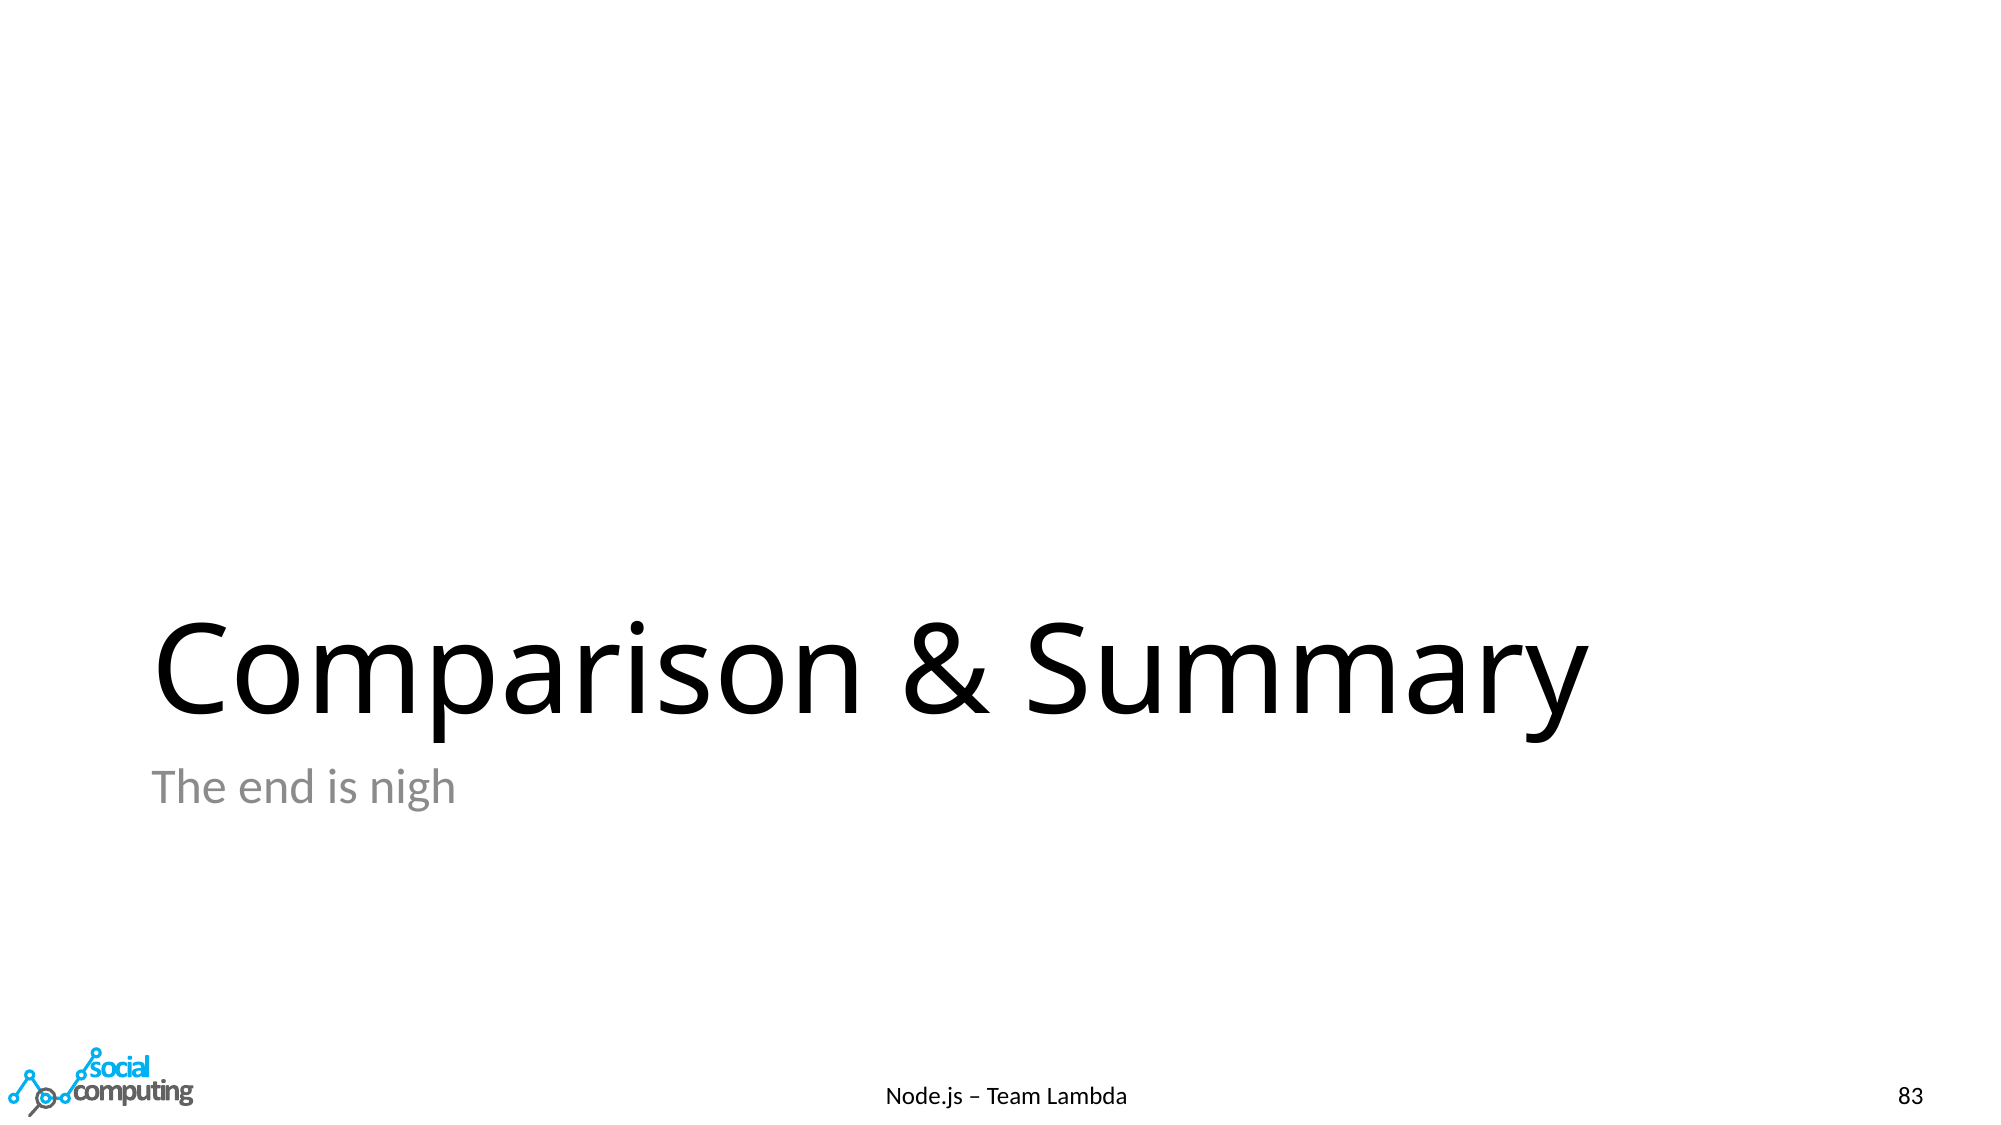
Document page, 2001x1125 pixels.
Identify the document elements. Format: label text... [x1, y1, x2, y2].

footer Node.js – Team Lambda [234, 1064, 1780, 1124]
list The end is nigh [136, 752, 1862, 1064]
slide_number 83 [1826, 1065, 1939, 1125]
title Comparison & Summary [136, 280, 1862, 749]
